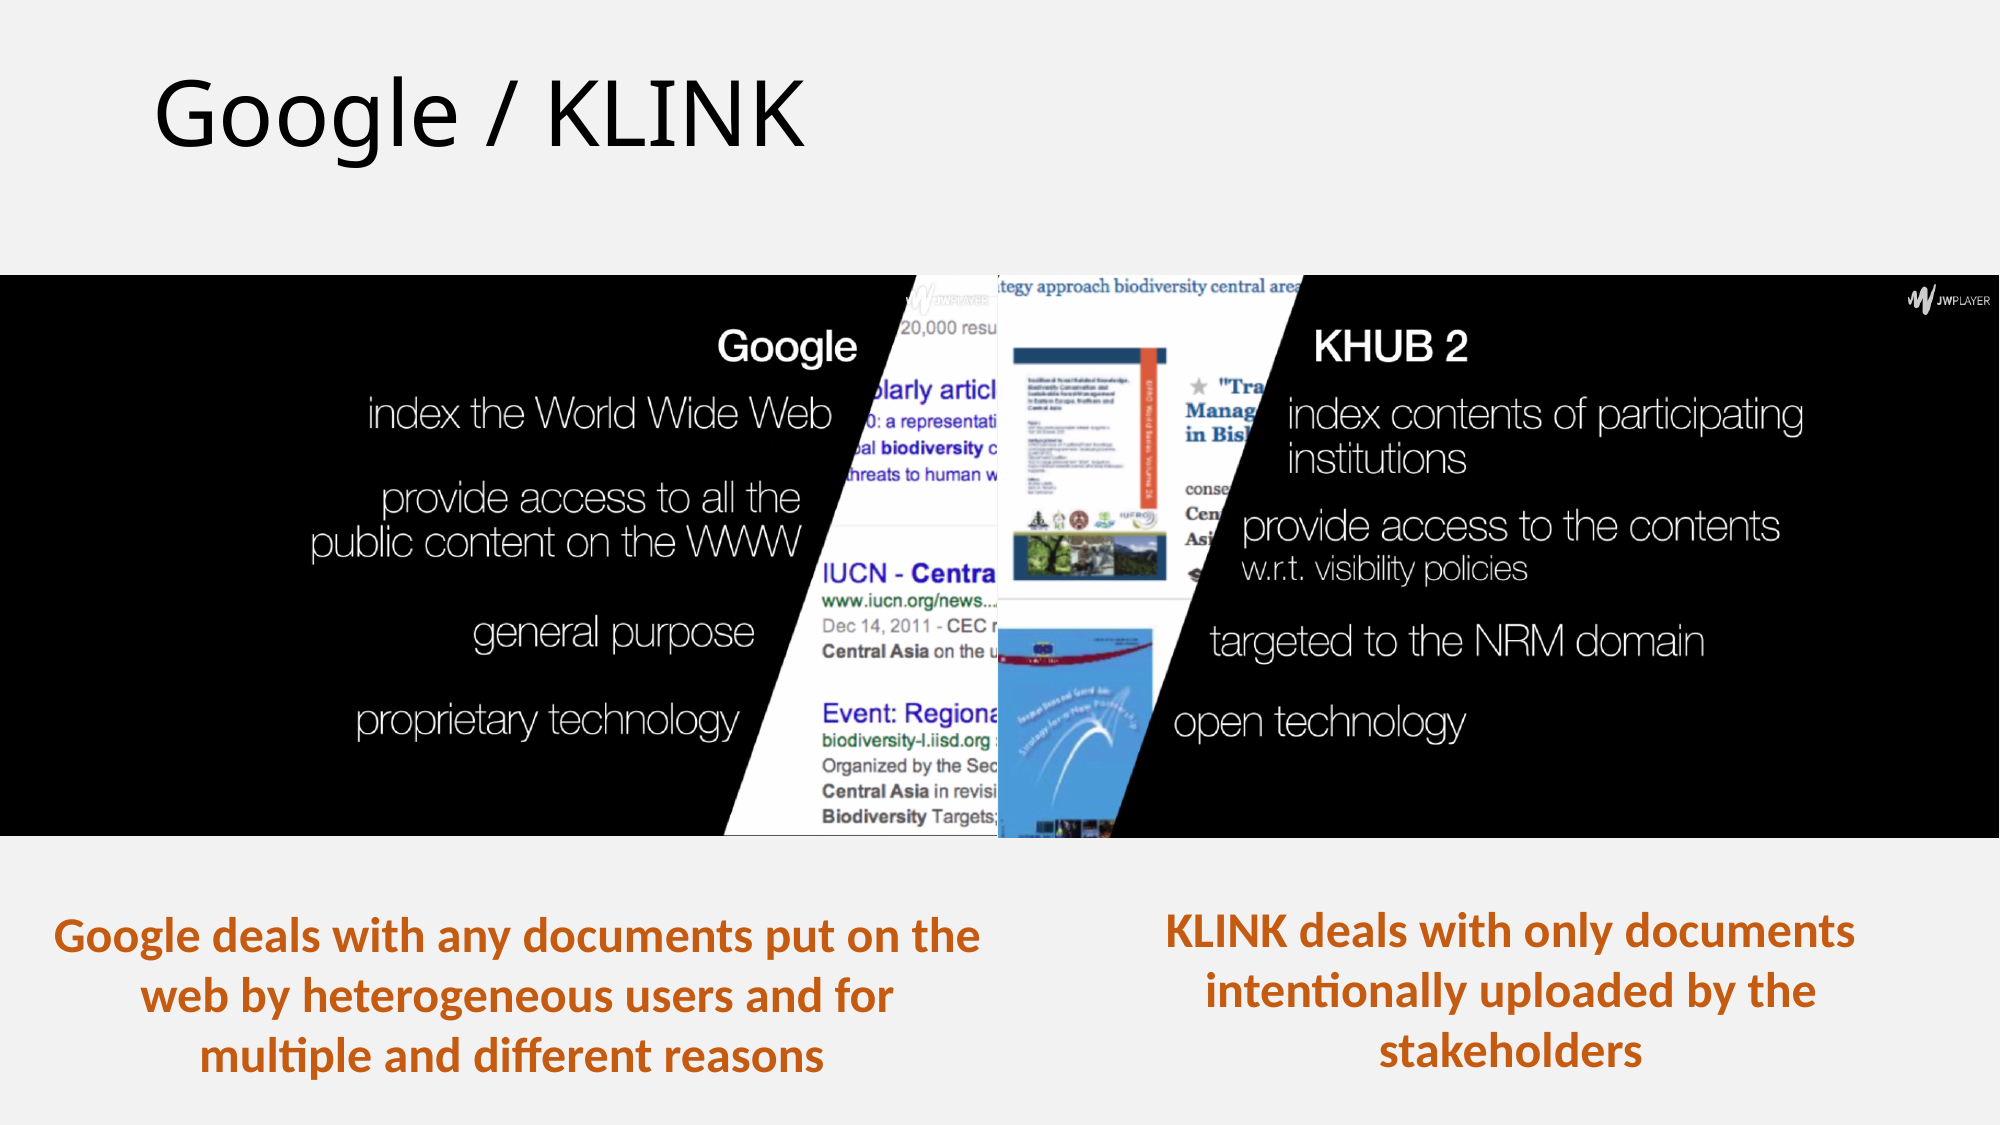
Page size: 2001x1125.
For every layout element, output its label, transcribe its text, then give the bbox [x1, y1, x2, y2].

text_box KLINK deals with only documents intentionally uploaded by the stakeholders [1076, 889, 1946, 1085]
text_box Google deals with any documents put on the web by heterogeneous users and for multiple and different reasons [35, 895, 1000, 1091]
text_box Google / KLINK [137, 59, 1863, 278]
picture [0, 275, 997, 836]
picture [998, 275, 1999, 838]
